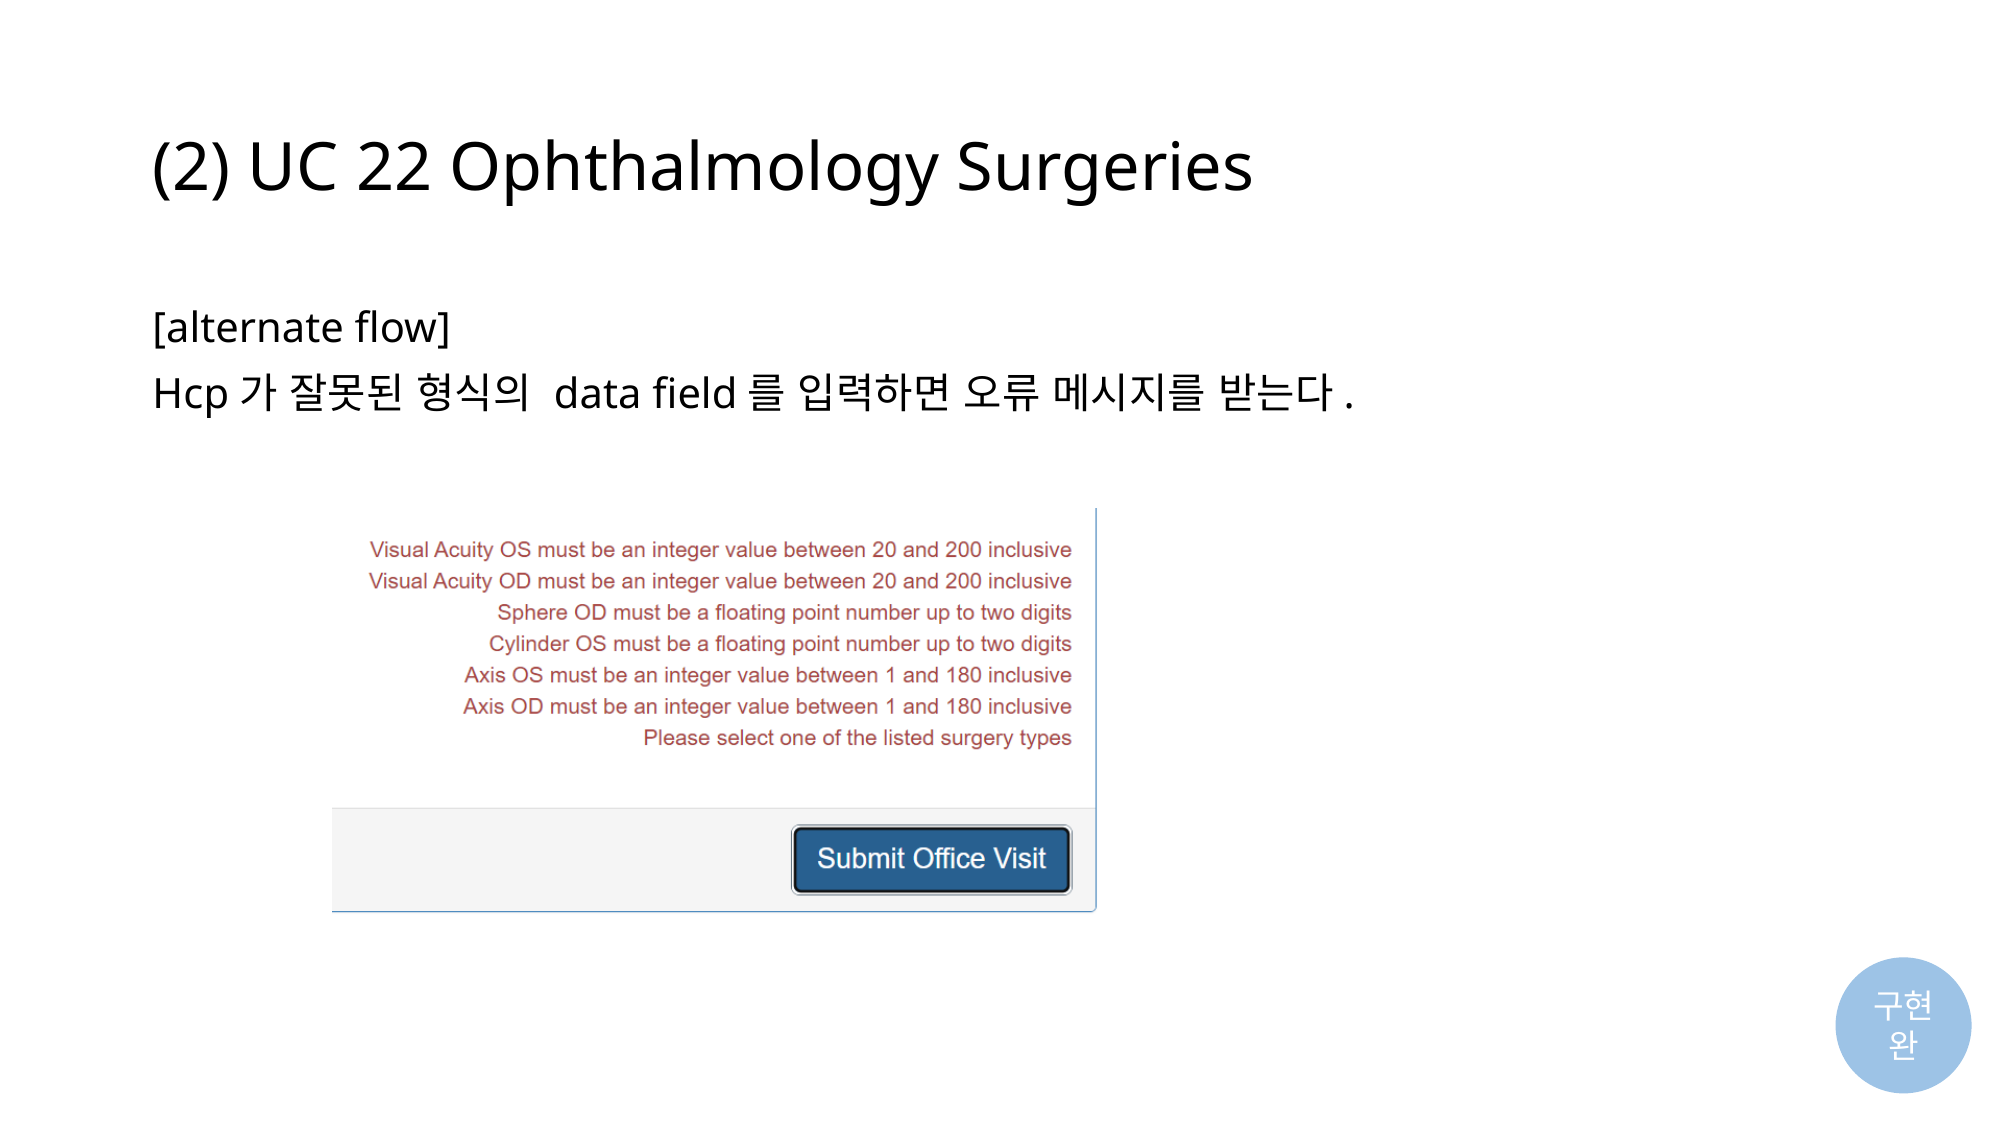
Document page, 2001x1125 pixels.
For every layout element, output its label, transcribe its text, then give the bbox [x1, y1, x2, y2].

title (2) UC 22 Ophthalmology Surgeries [137, 59, 1863, 278]
list [alternate flow] Hcp가 잘못된 형식의 data field를 입력하면 오류 메시지를 받는다. [137, 299, 1863, 1014]
picture [332, 508, 1106, 931]
text_box 구현 완 [1834, 956, 1973, 1095]
